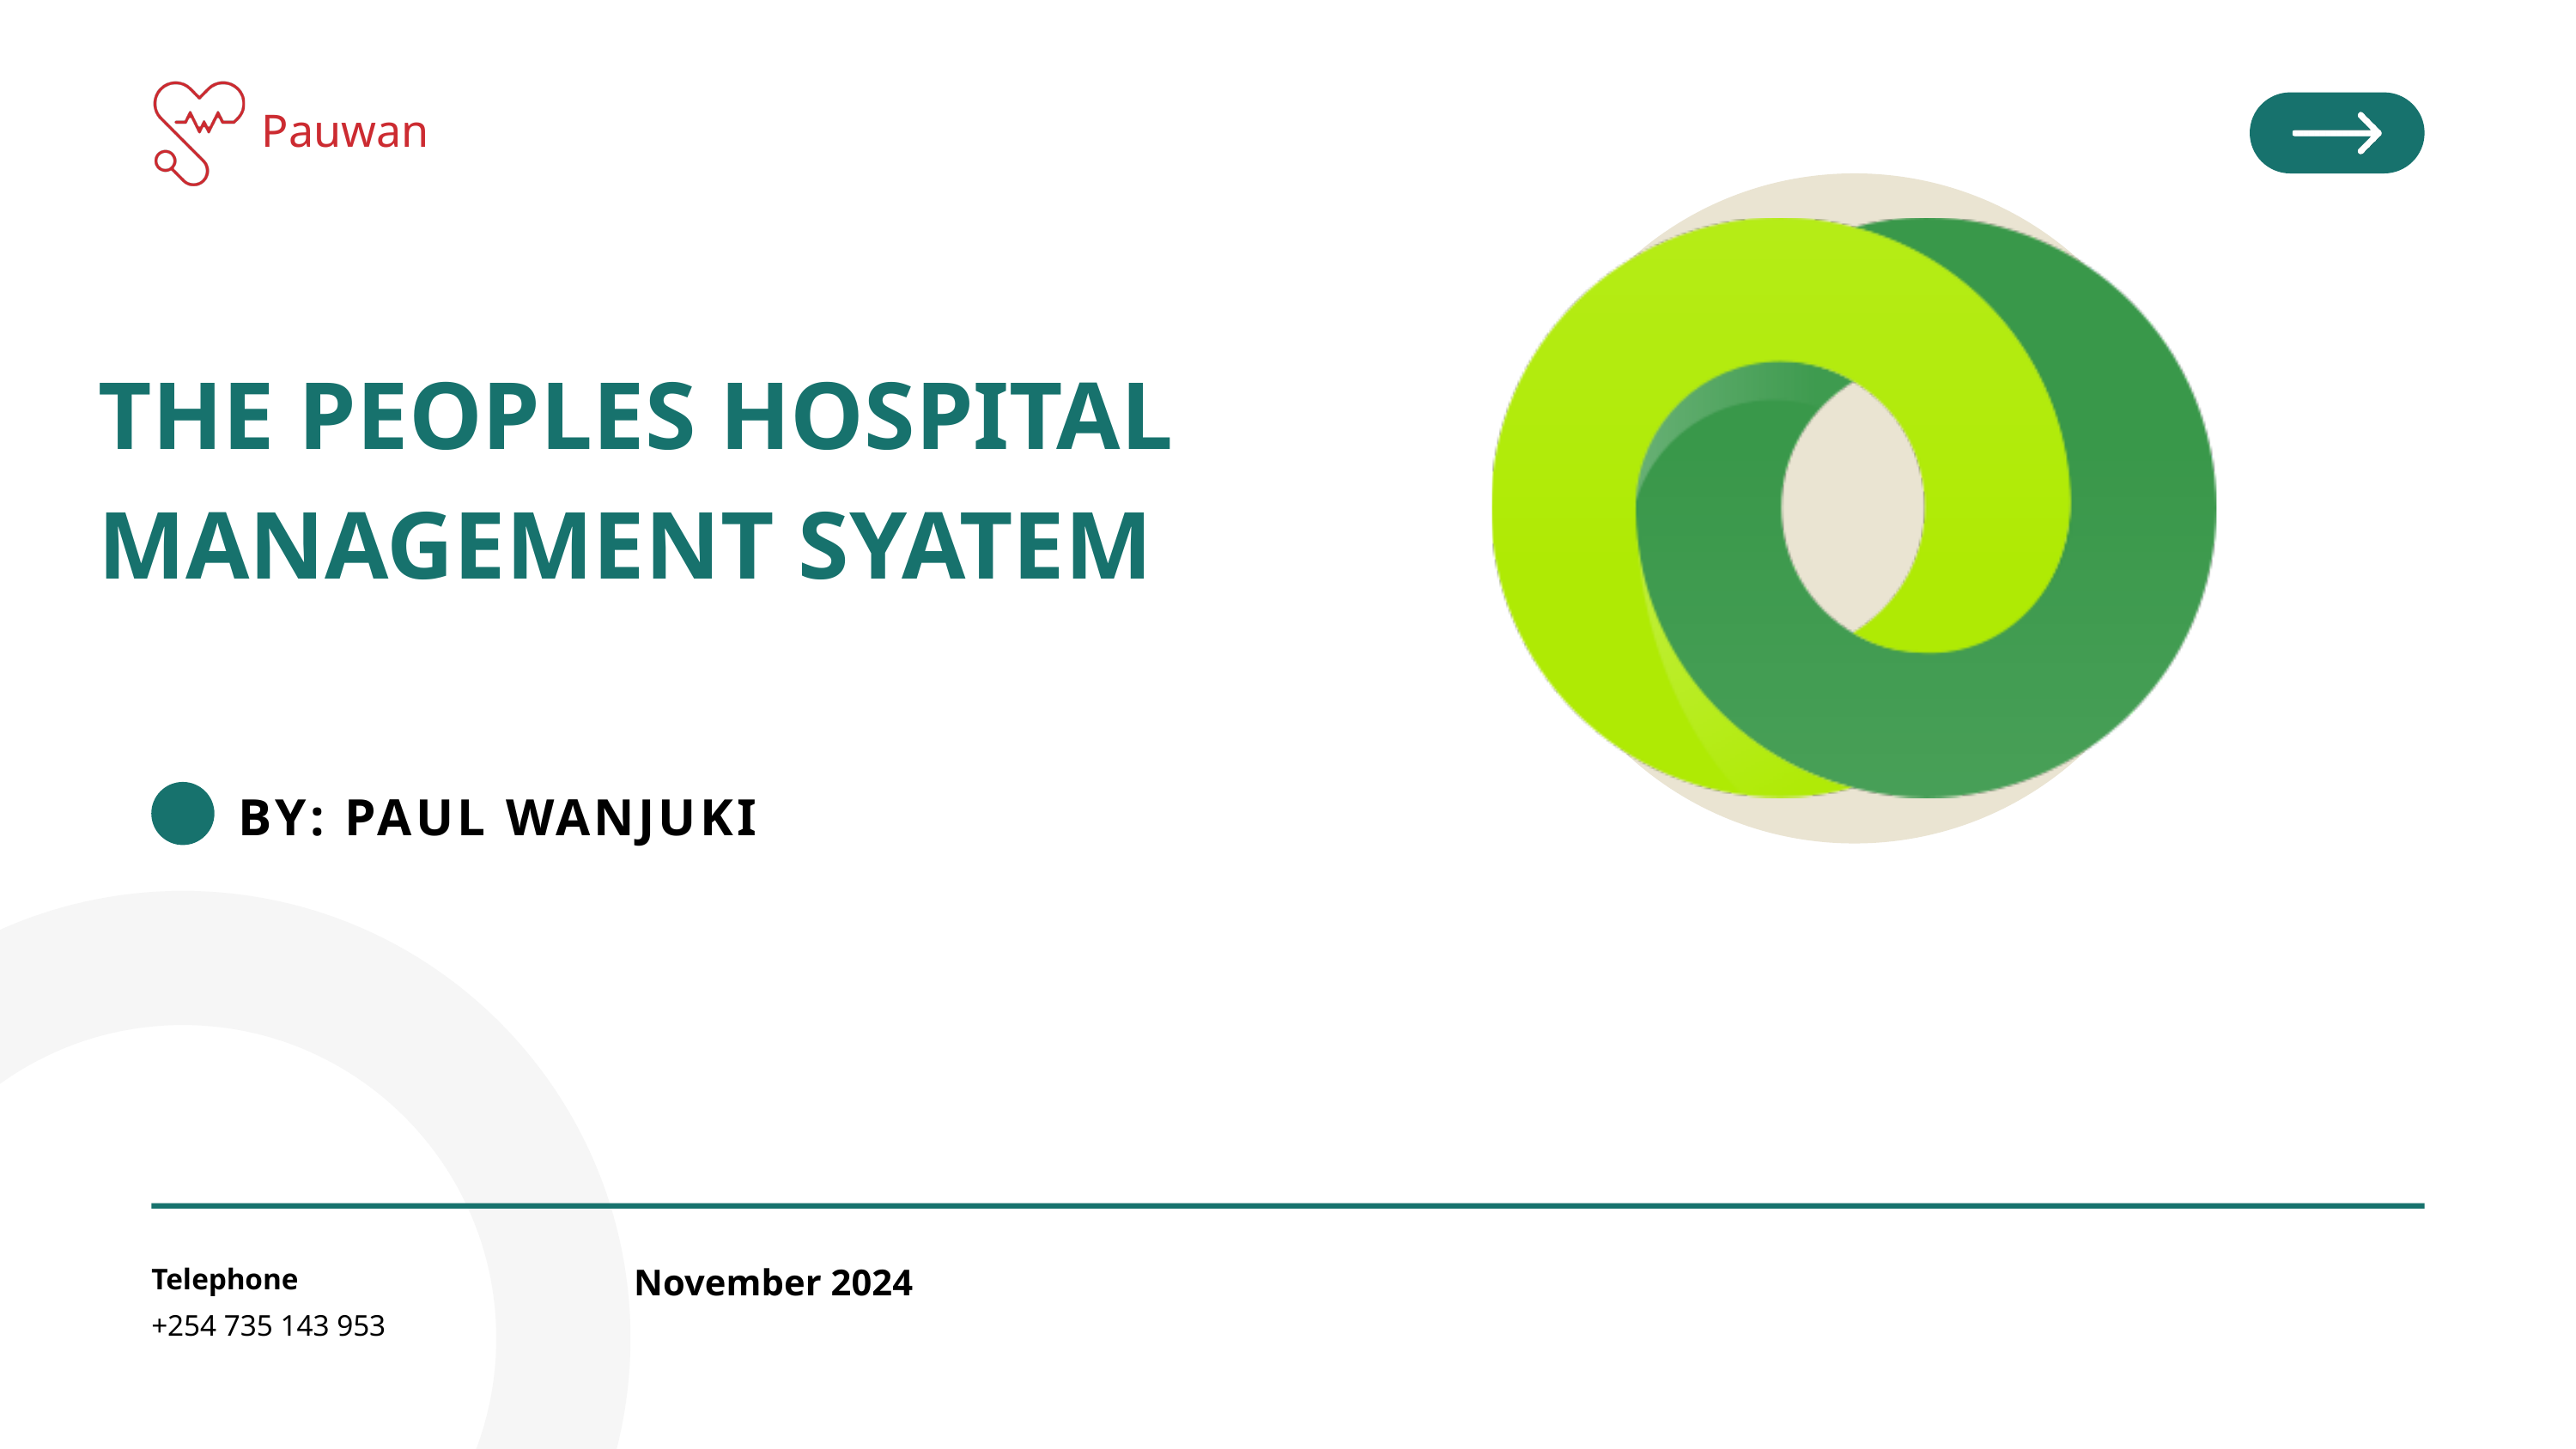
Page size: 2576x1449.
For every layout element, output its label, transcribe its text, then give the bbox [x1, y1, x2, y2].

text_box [1519, 173, 2190, 844]
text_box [0, 957, 564, 1449]
text_box BY: PAUL WANJUKI [238, 775, 1376, 846]
text_box November 2024 [567, 1247, 914, 1304]
text_box THE PEOPLES HOSPITAL MANAGEMENT SYATEM [98, 337, 1324, 597]
text_box [151, 79, 246, 186]
text_box Pauwan [261, 93, 712, 156]
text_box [150, 781, 215, 846]
text_box [1492, 218, 1514, 798]
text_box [2249, 92, 2425, 174]
text_box [2194, 218, 2217, 798]
